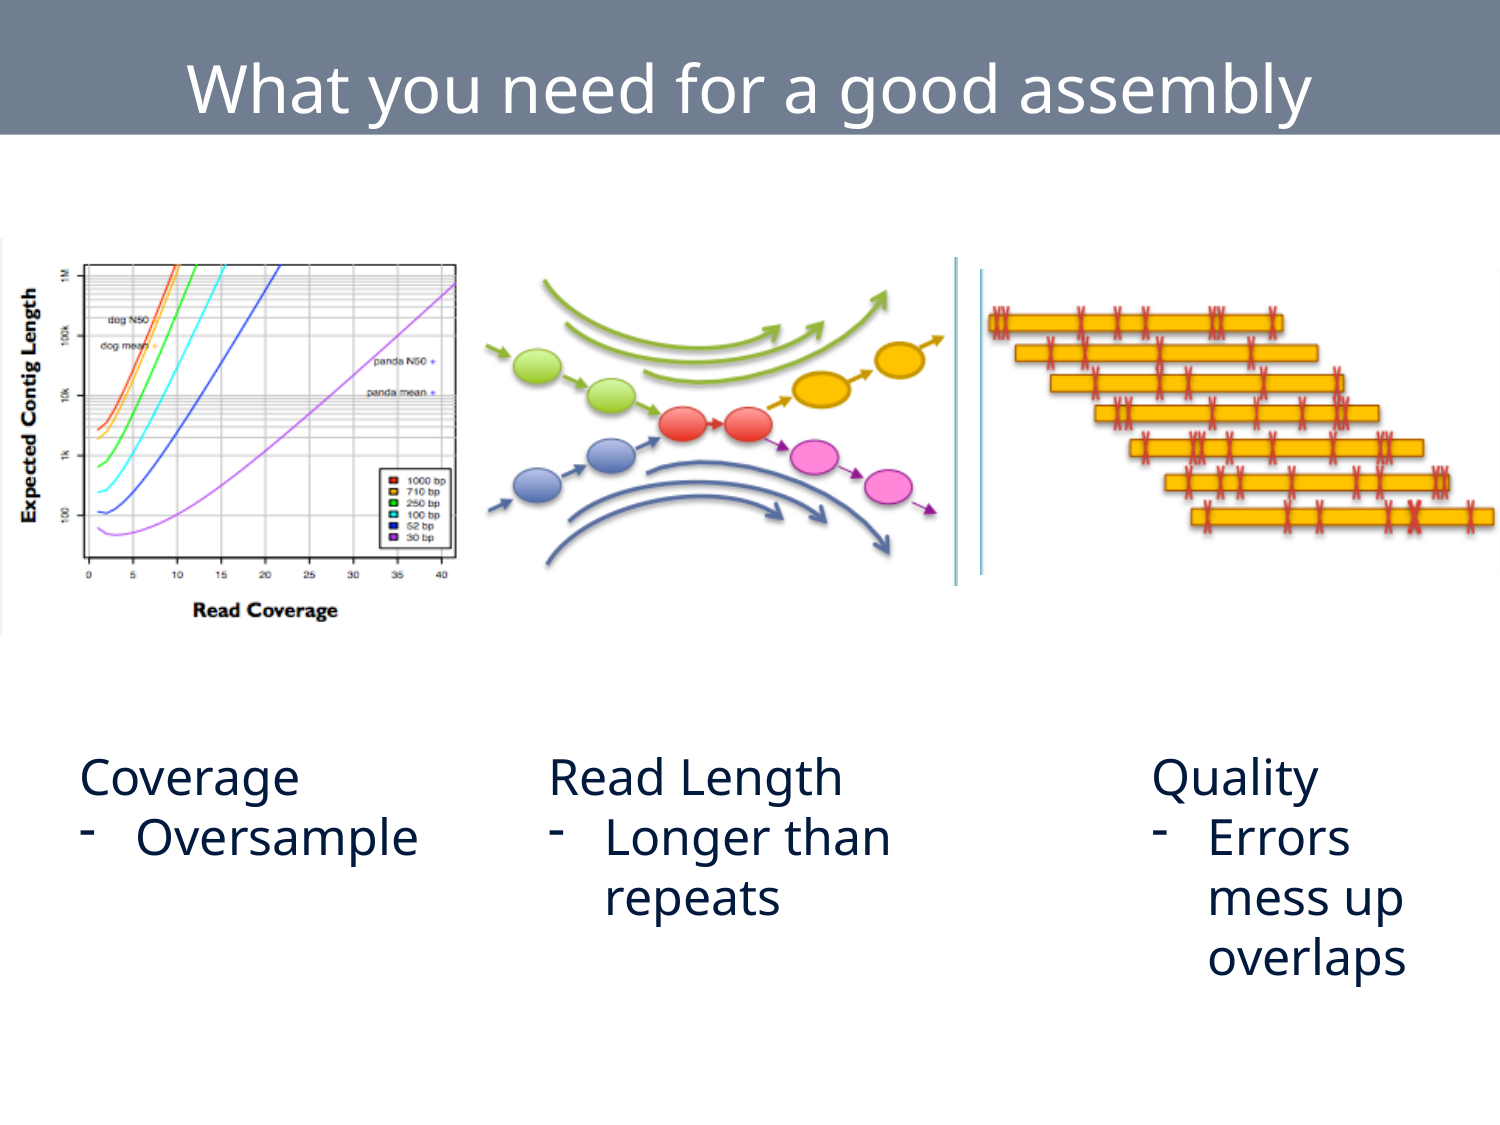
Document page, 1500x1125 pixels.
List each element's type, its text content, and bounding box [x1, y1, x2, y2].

picture [980, 269, 1500, 575]
text_box Read Length Longer than repeats [533, 738, 1055, 933]
text_box Quality Errors mess up overlaps [1136, 738, 1500, 993]
text_box What you need for a good assembly [0, 0, 1500, 135]
text_box Coverage Oversample [64, 738, 533, 873]
picture [0, 238, 958, 636]
